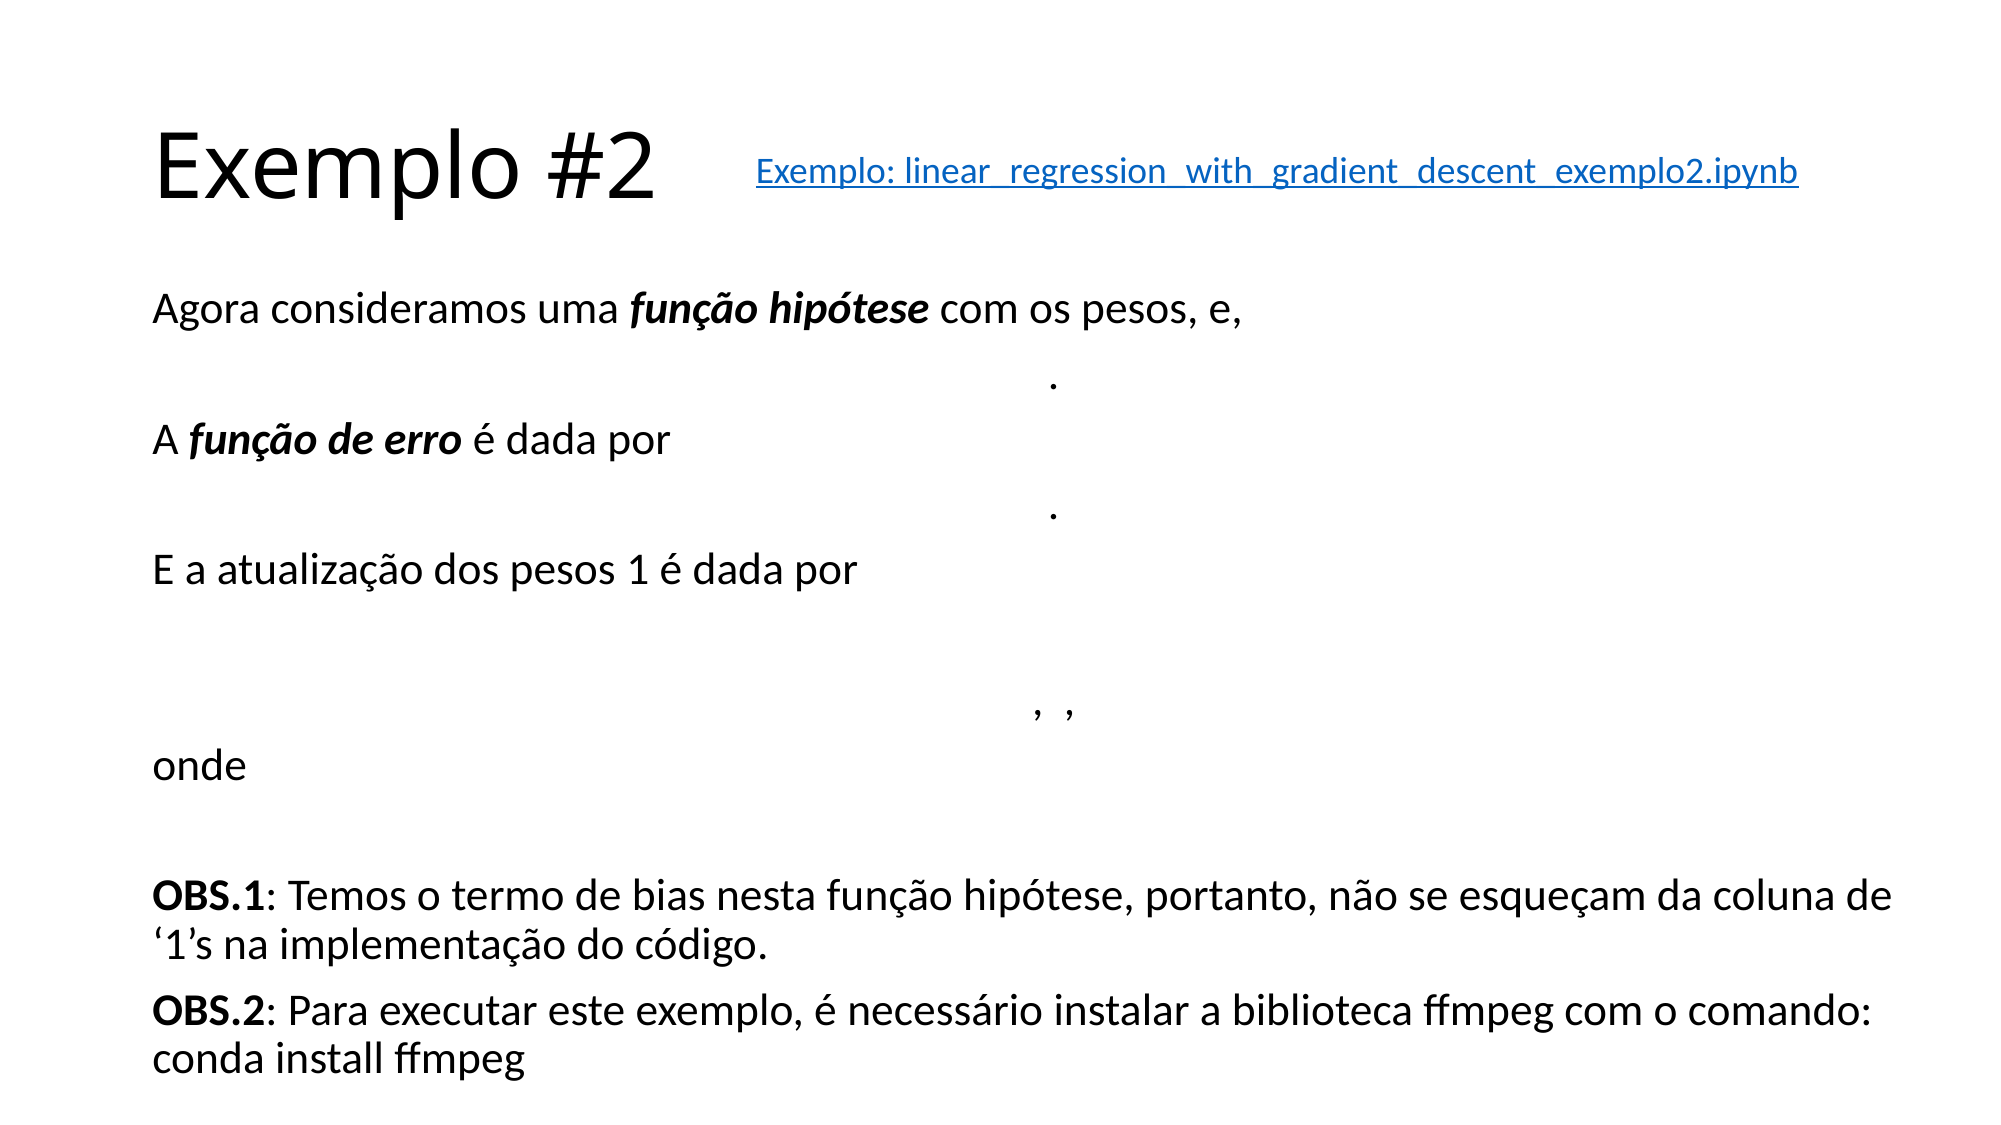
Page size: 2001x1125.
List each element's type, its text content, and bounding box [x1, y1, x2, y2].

title Exemplo #2 [137, 59, 1863, 278]
text_box Exemplo: linear_regression_with_gradient_descent_exemplo2.ipynb [741, 138, 1863, 198]
